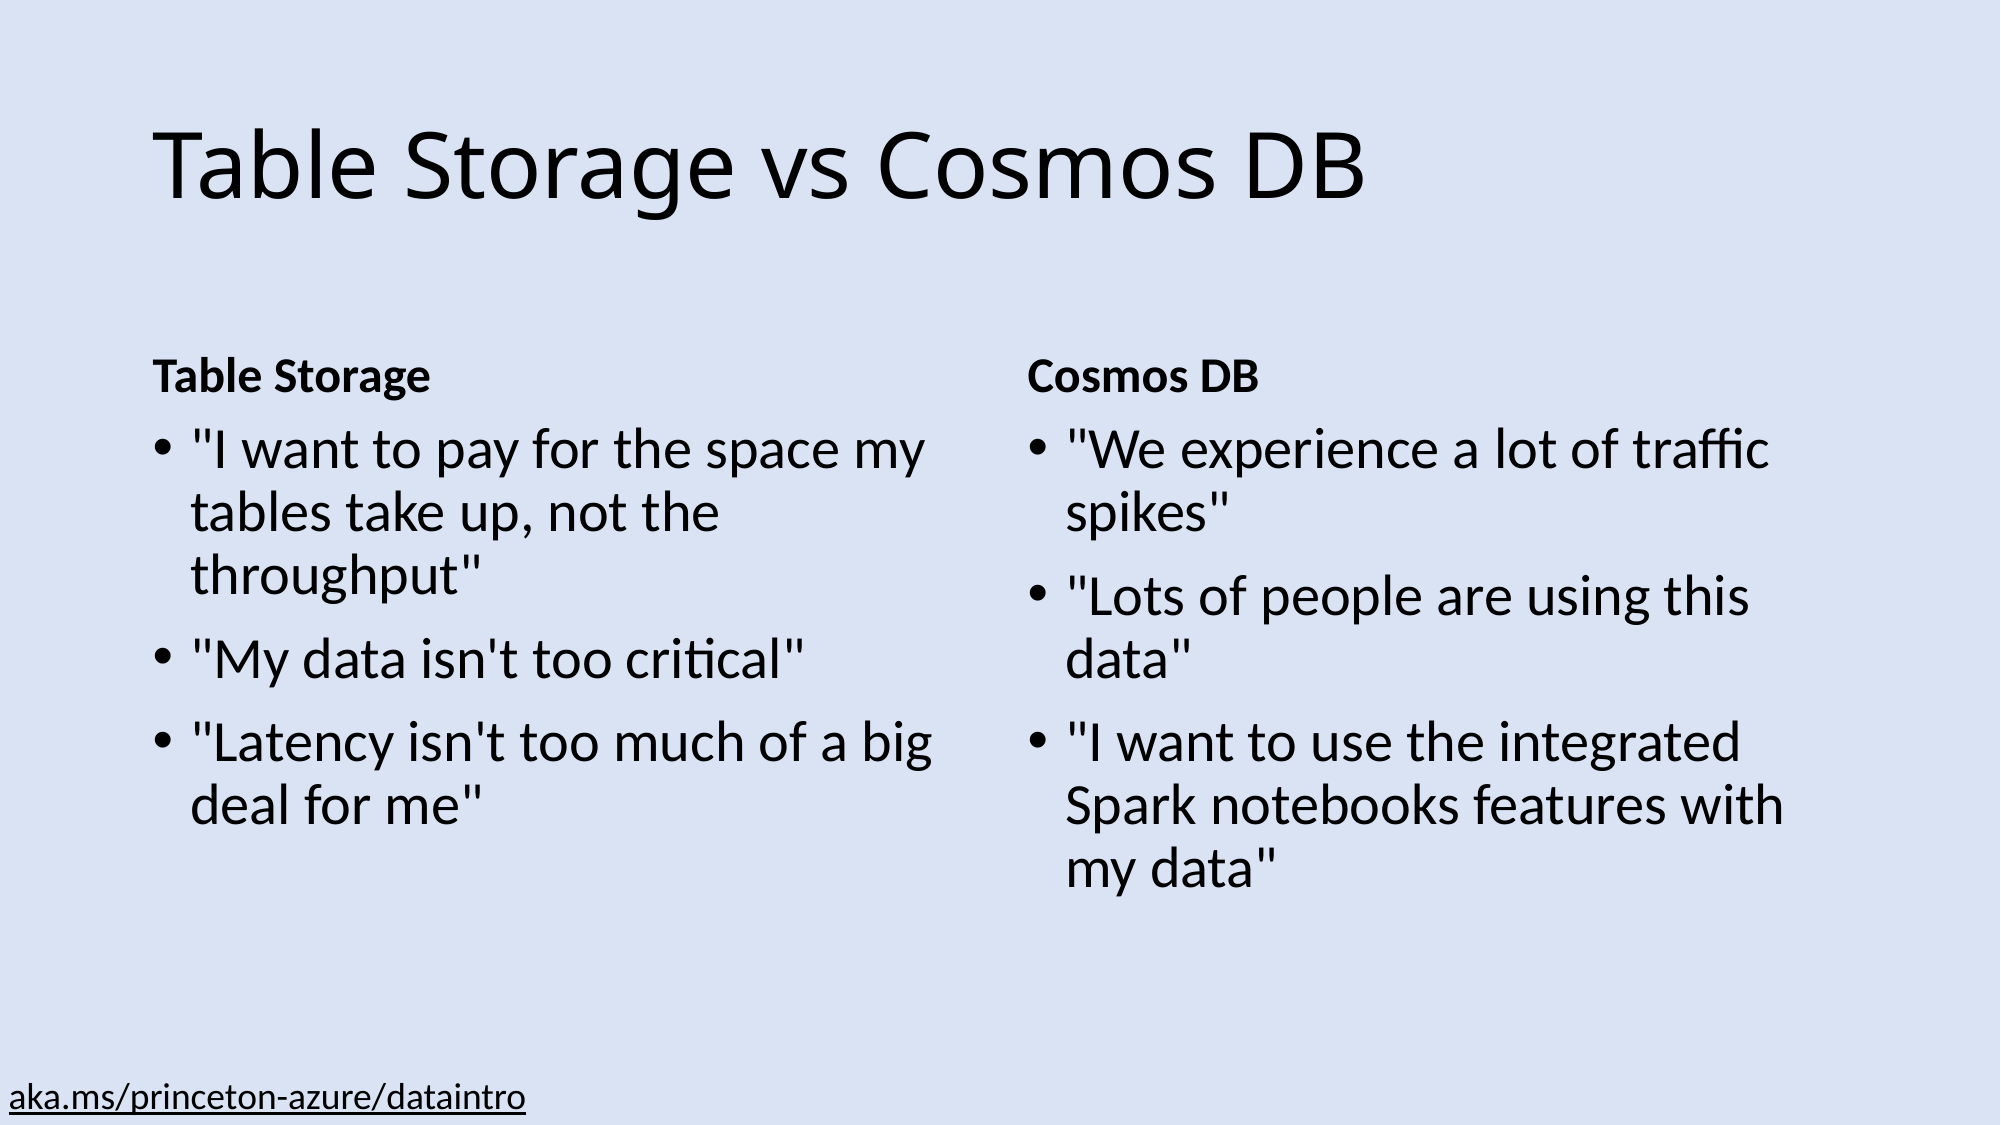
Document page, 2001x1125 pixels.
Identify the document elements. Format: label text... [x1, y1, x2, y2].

text_box aka.ms/princeton-azure/dataintro​ [0, 1064, 849, 1125]
list Table Storage [137, 275, 984, 410]
list Cosmos DB [1012, 275, 1863, 410]
list "I want to pay for the space my tables take up, not the throughput" "My data isn't too critical" "Latency isn't too much of a big deal for me" [137, 410, 984, 1016]
title Table Storage vs Cosmos DB [137, 59, 1863, 278]
list "We experience a lot of traffic spikes" "Lots of people are using this data" "I want to use the integrated Spark notebooks features with my data" [1012, 410, 1863, 1016]
